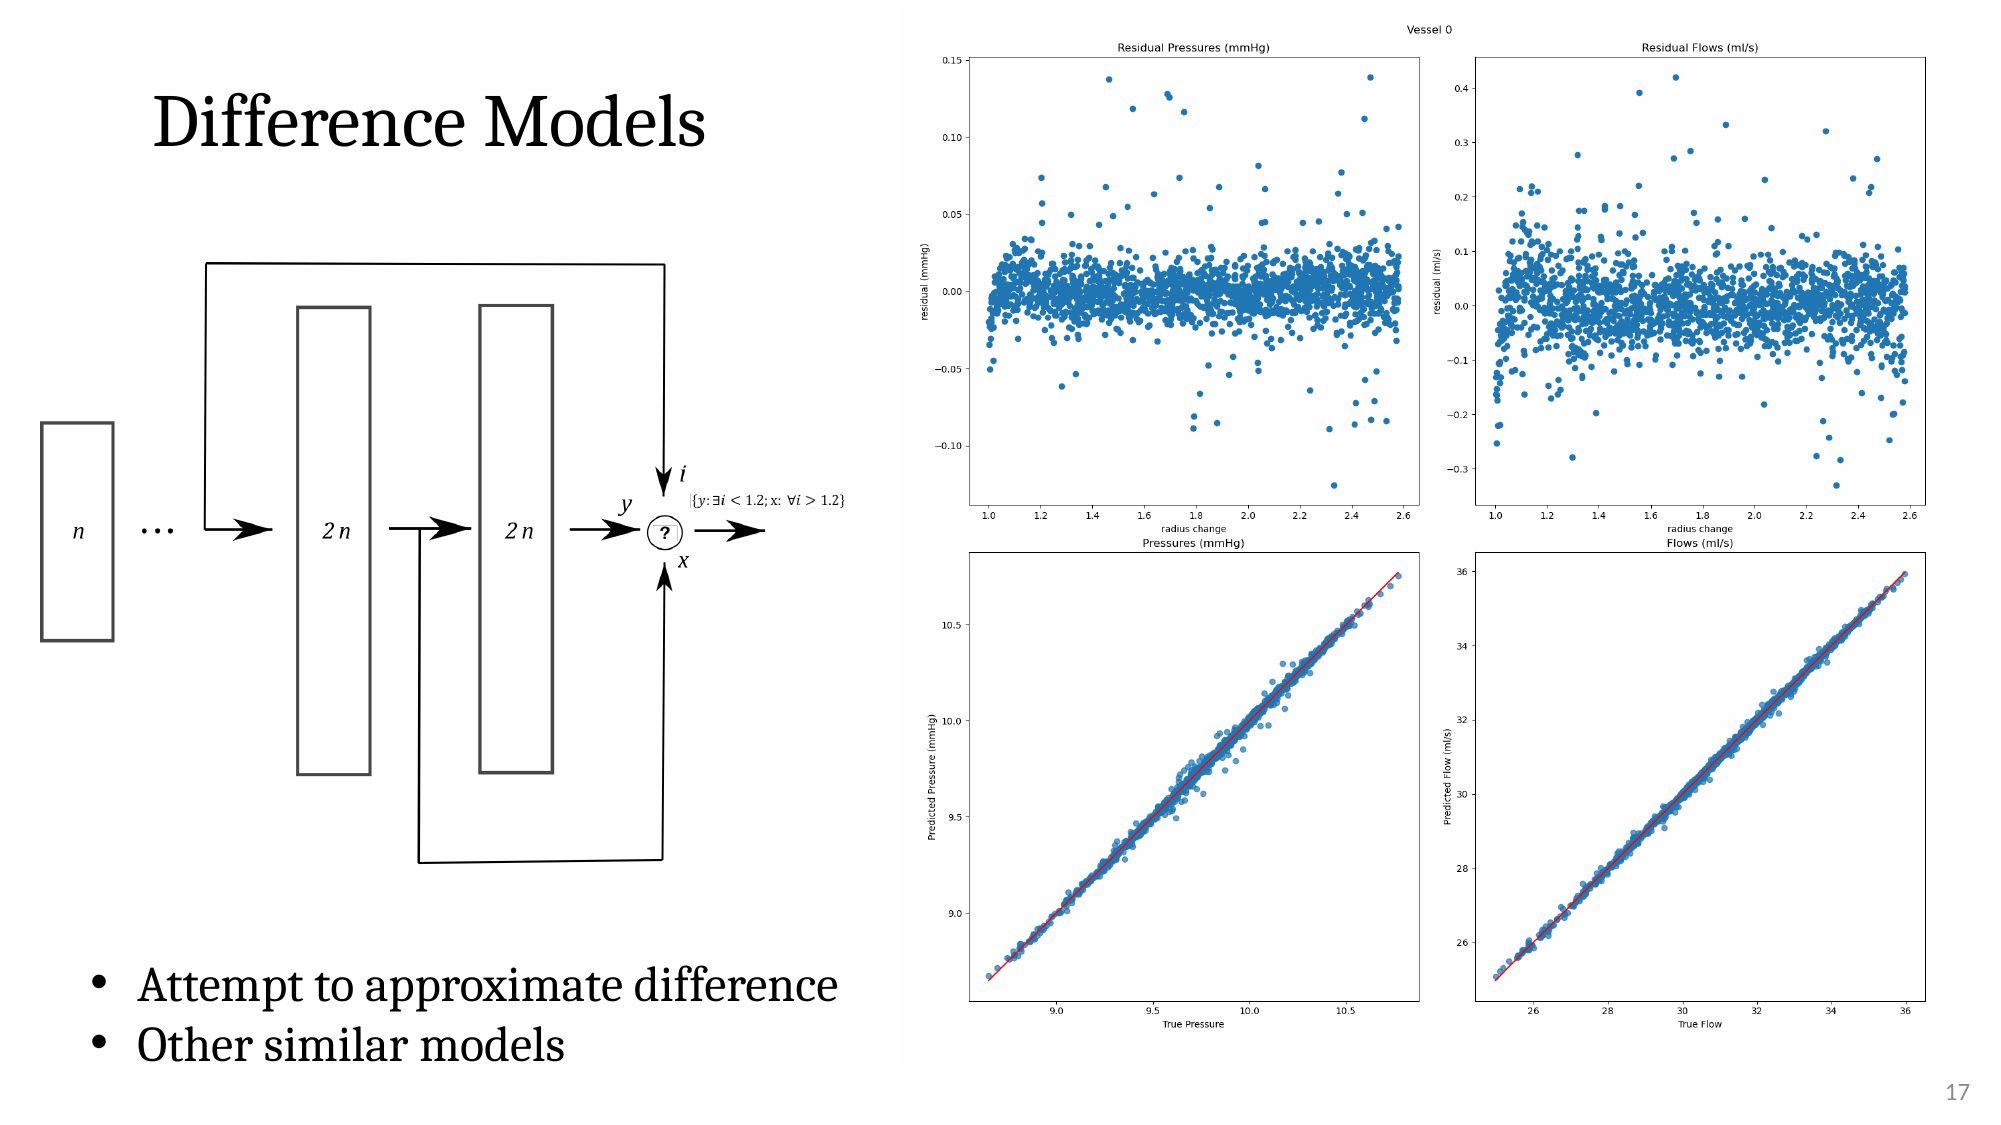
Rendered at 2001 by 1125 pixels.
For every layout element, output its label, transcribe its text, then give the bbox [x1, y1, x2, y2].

title Difference Models [137, 59, 898, 184]
picture [40, 262, 846, 865]
text_box Attempt to approximate difference Other similar models [75, 943, 902, 1079]
picture [898, 4, 1960, 1065]
slide_number 17 [1535, 1060, 1986, 1121]
